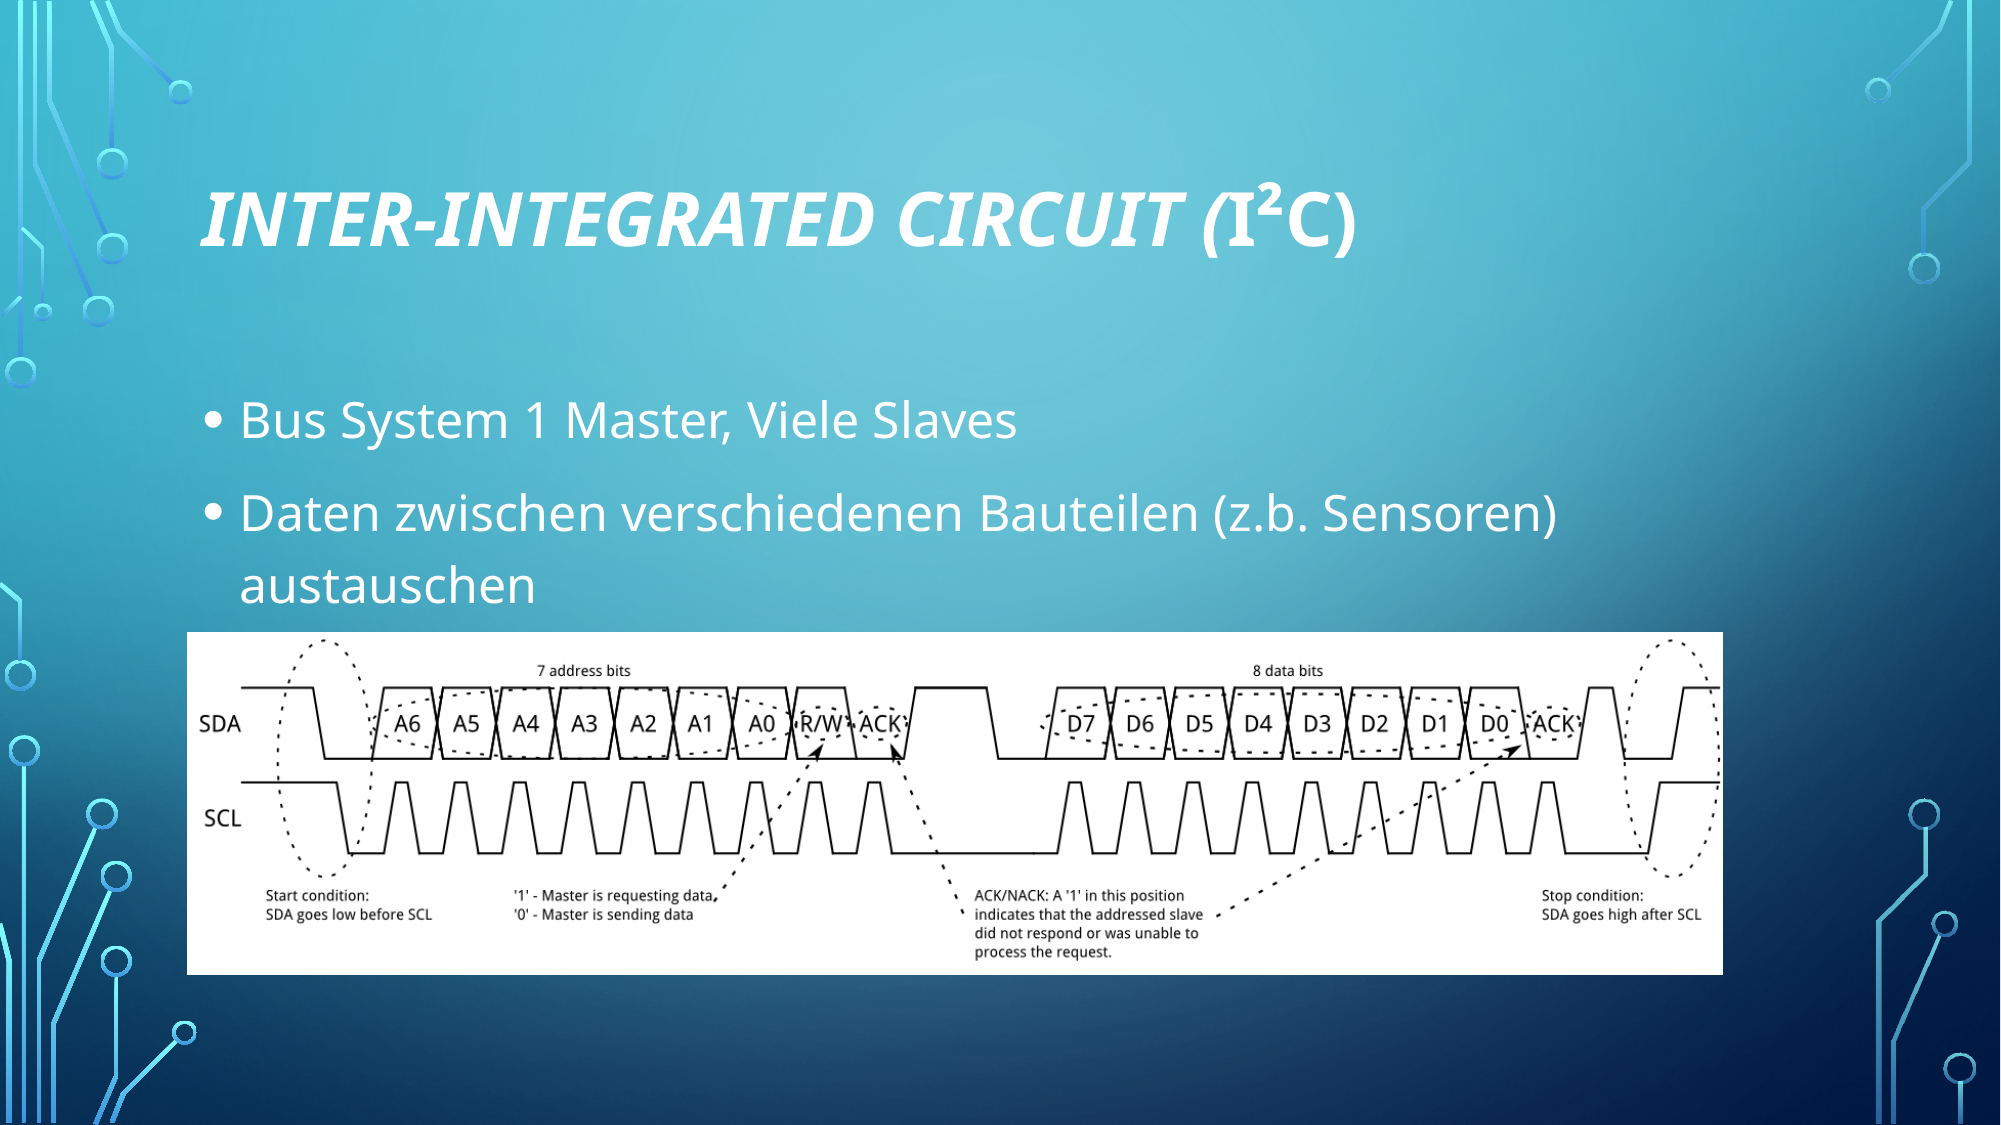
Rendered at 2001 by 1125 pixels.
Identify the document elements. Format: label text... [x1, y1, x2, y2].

list Bus System 1 Master, Viele Slaves Daten zwischen verschiedenen Bauteilen (z.b. Sensoren) austauschen 0,1 Mbit/s bis 3,4 Mbit/s bidirektional. 5,0 Mbit/s unidirektional [187, 369, 1813, 950]
title Inter-Integrated Circuit (I²C) [187, 101, 1813, 344]
picture [186, 631, 1723, 976]
